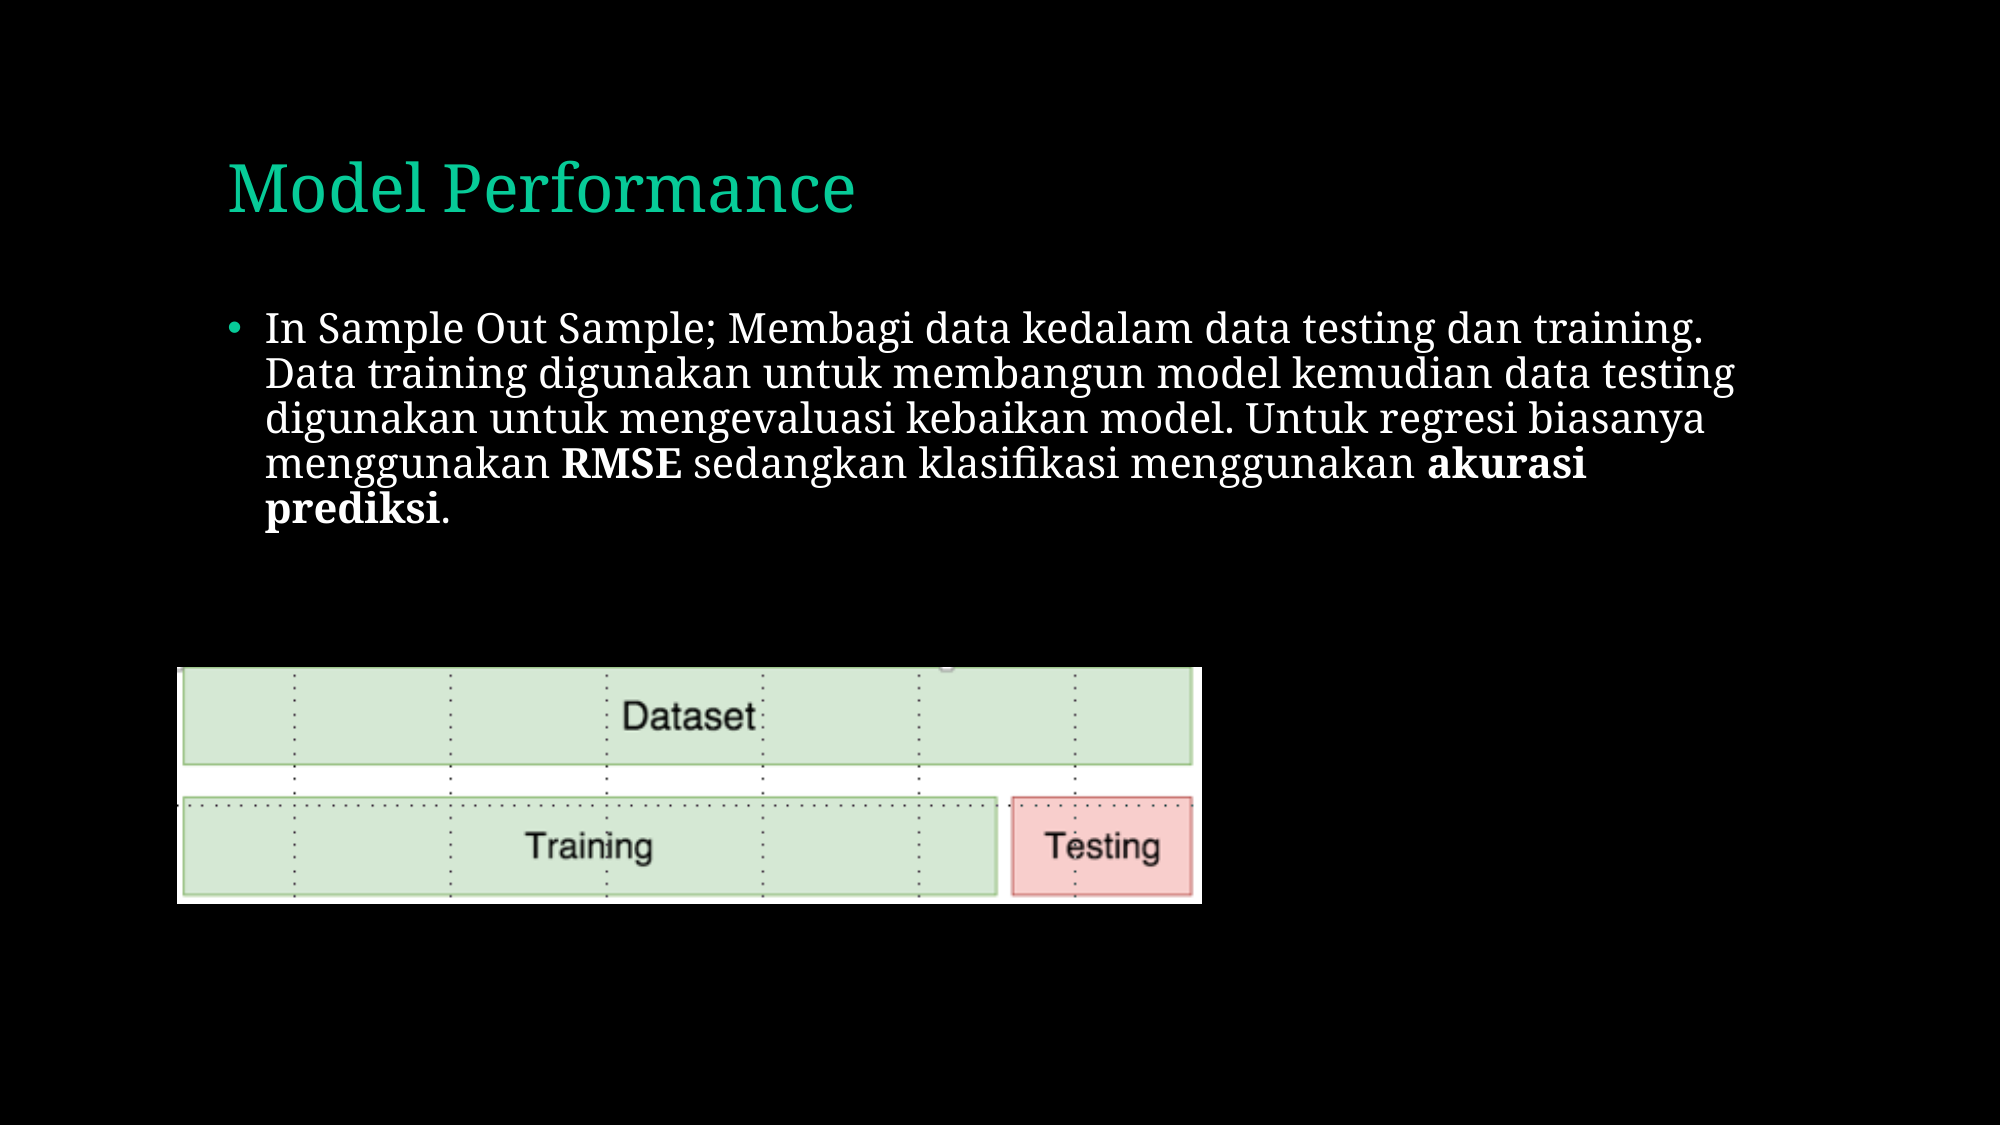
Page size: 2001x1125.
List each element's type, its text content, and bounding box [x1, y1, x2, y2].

title Model Performance [212, 59, 1788, 235]
list In Sample Out Sample; Membagi data kedalam data testing dan training. Data training digunakan untuk membangun model kemudian data testing digunakan untuk mengevaluasi kebaikan model. Untuk regresi biasanya menggunakan RMSE sedangkan klasifikasi menggunakan akurasi prediksi. [212, 299, 1788, 1014]
picture [177, 667, 1202, 904]
